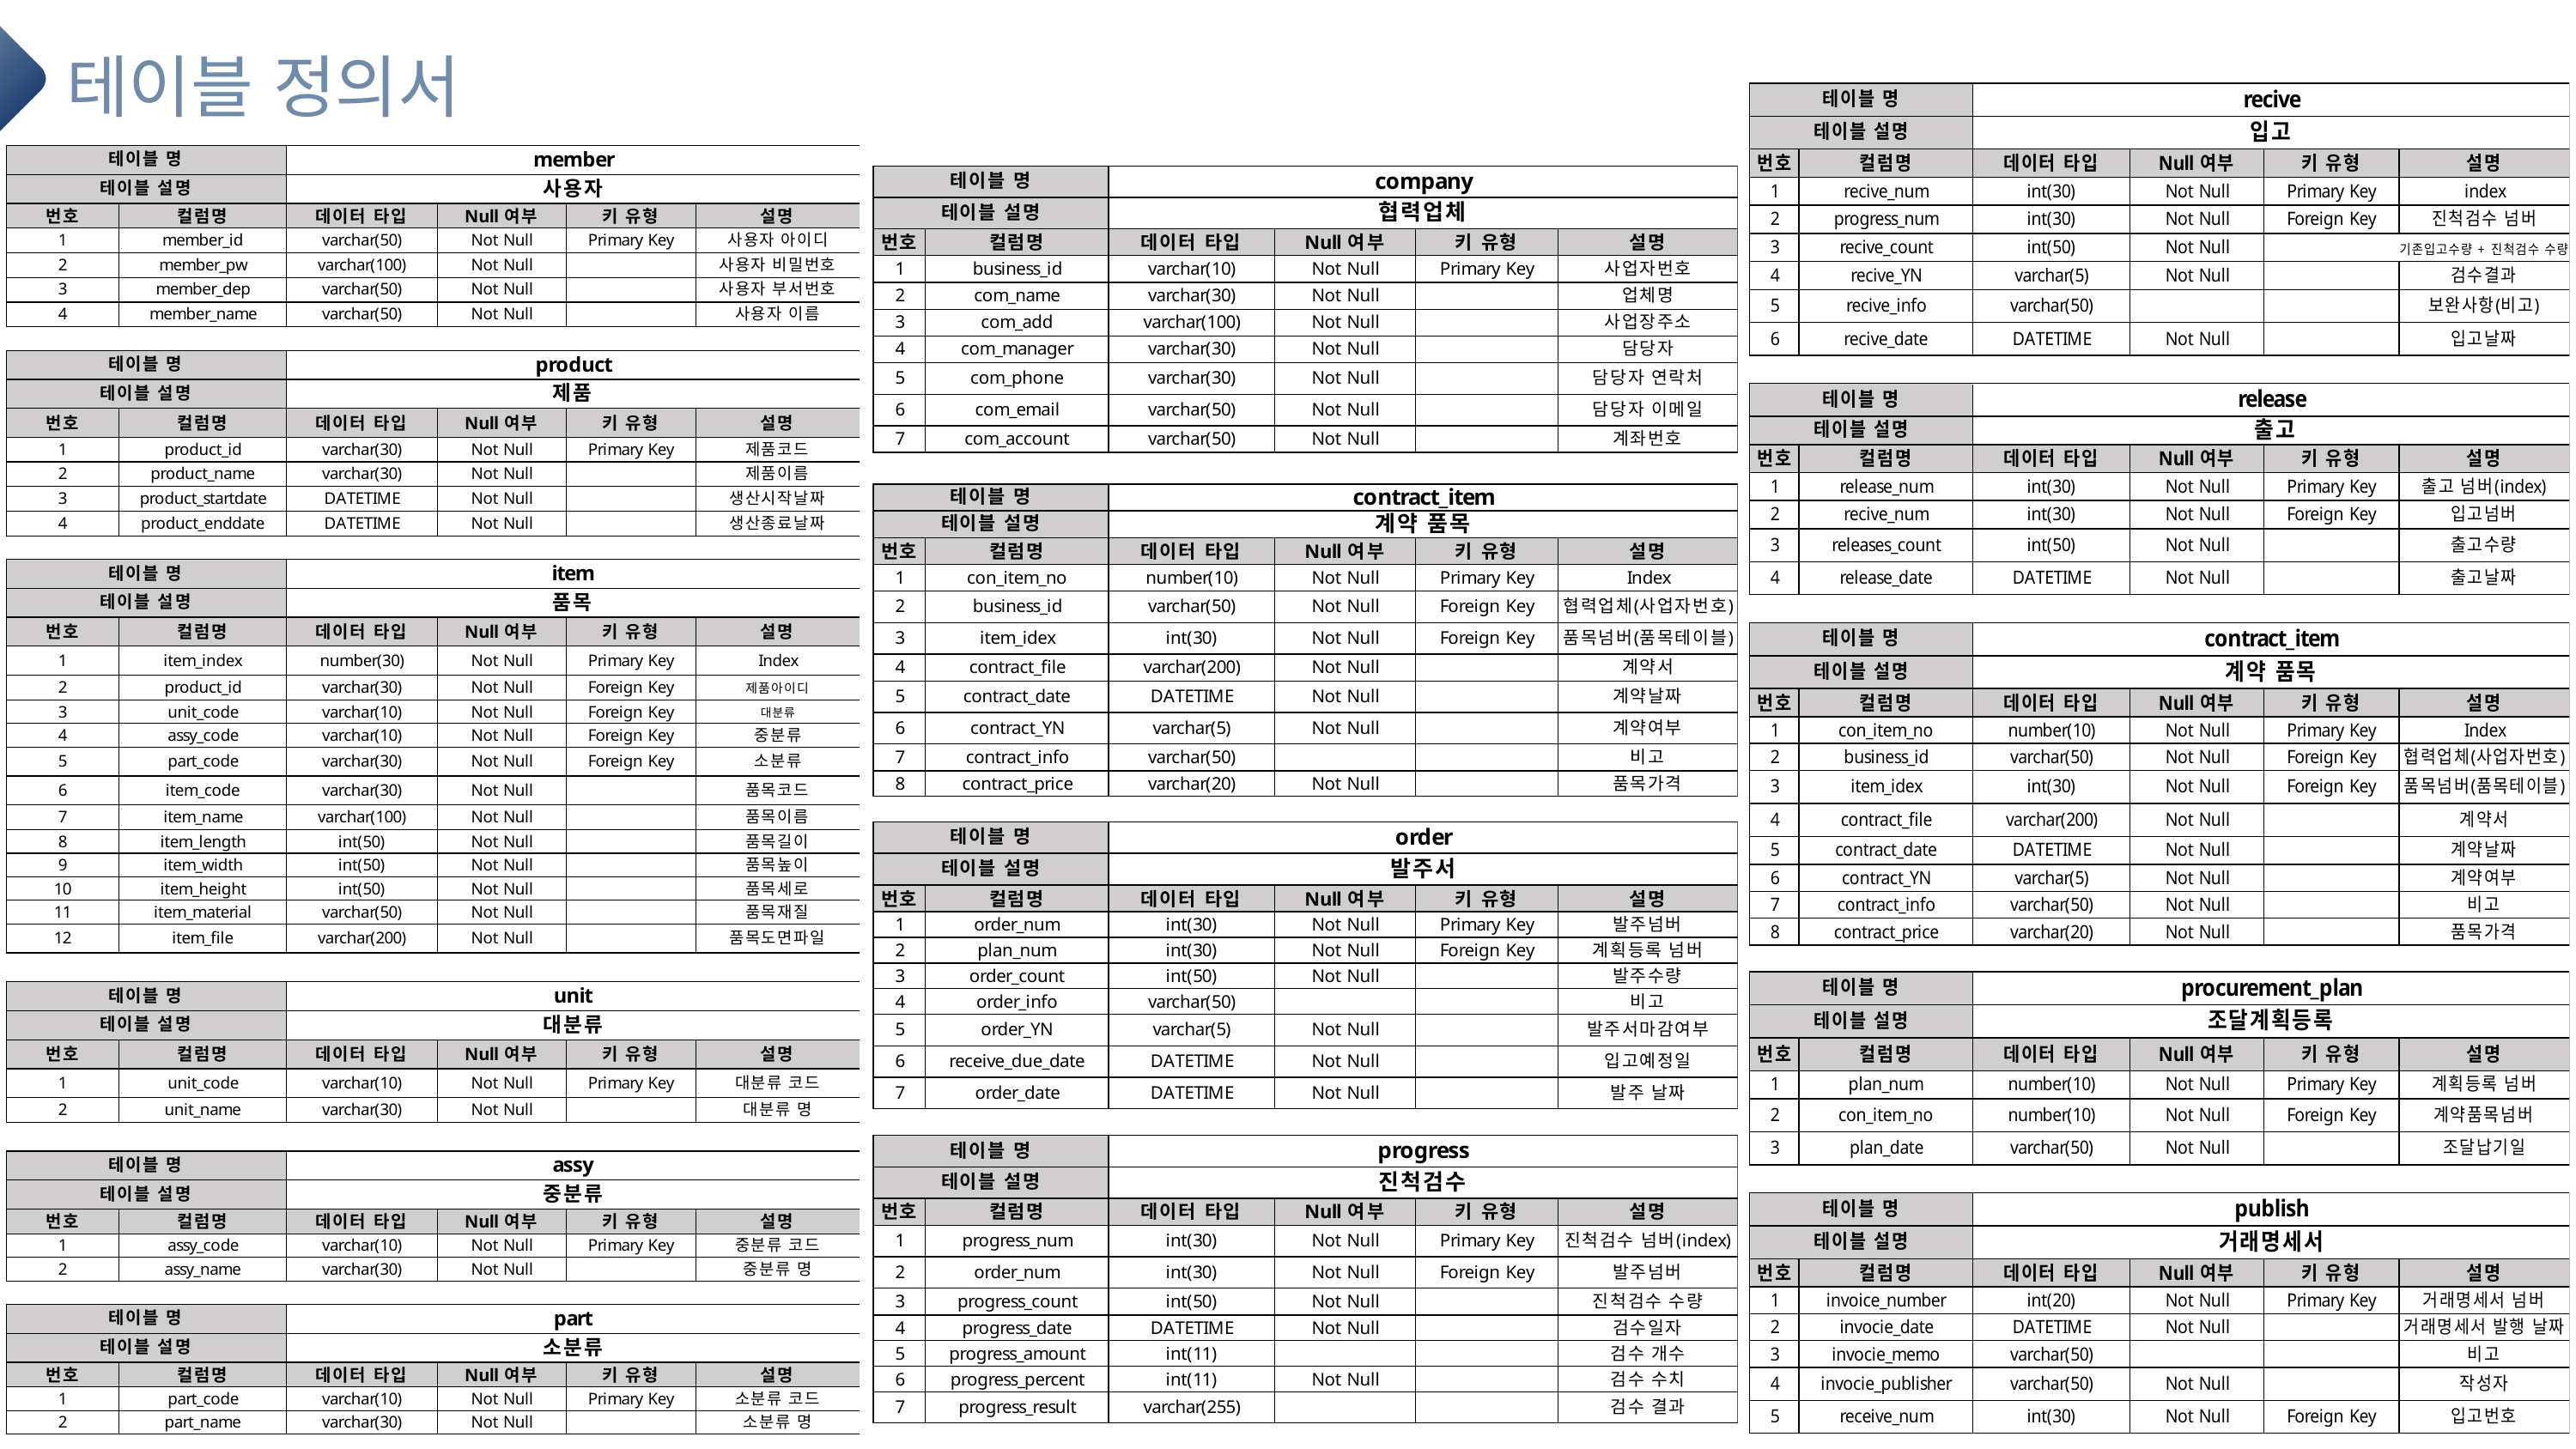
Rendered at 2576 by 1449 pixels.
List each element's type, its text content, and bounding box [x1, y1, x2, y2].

text_box 테이블 정의서 [66, 44, 854, 126]
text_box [872, 165, 1740, 1425]
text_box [5, 144, 861, 1435]
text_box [1748, 82, 2571, 1434]
text_box [0, 21, 47, 136]
